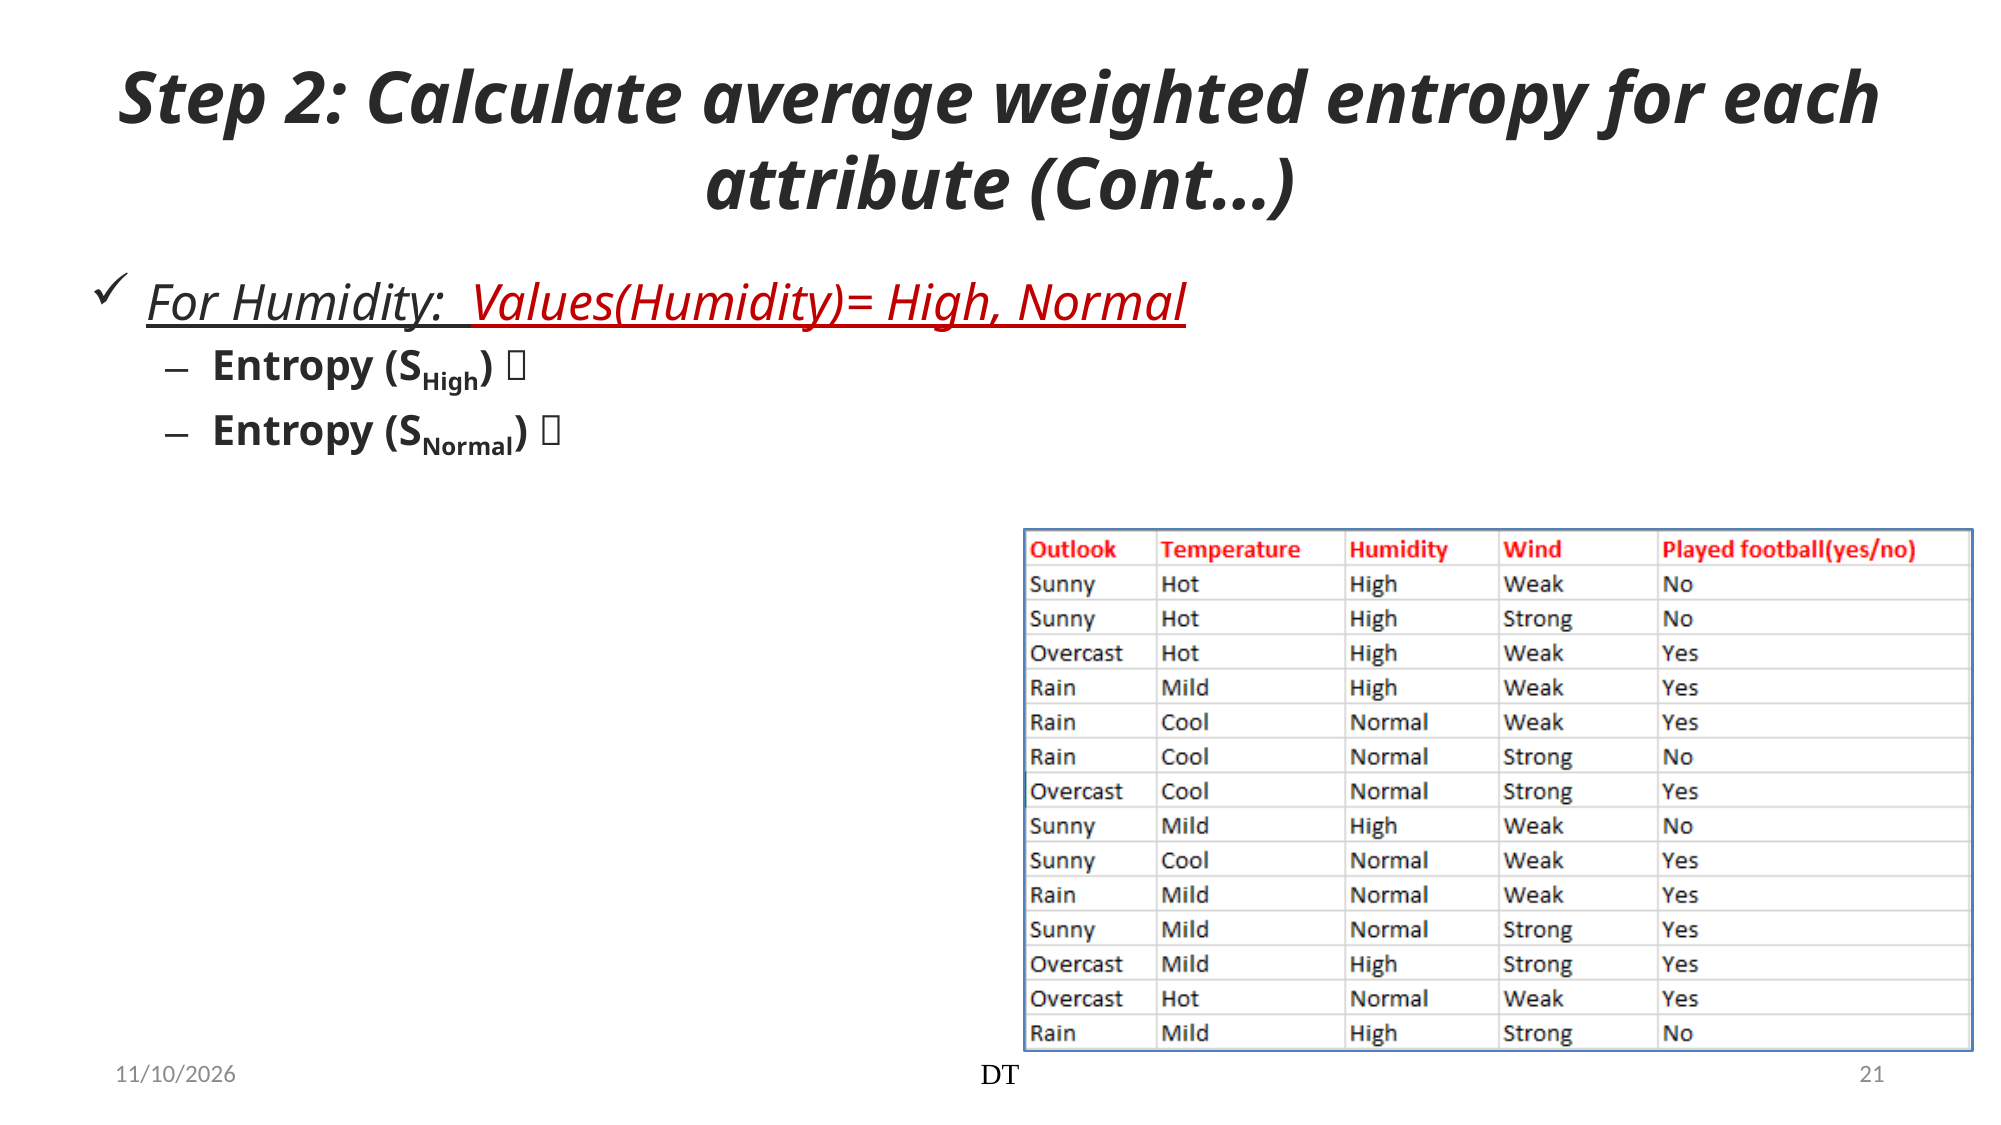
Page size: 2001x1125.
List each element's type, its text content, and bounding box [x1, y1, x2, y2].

slide_number 21 [1433, 1059, 1900, 1103]
footer DT [683, 1042, 1317, 1103]
picture [1024, 529, 1972, 1051]
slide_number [99, 1042, 567, 1103]
title Step 2: Calculate average weighted entropy for each attribute (Cont…) [99, 45, 1900, 233]
